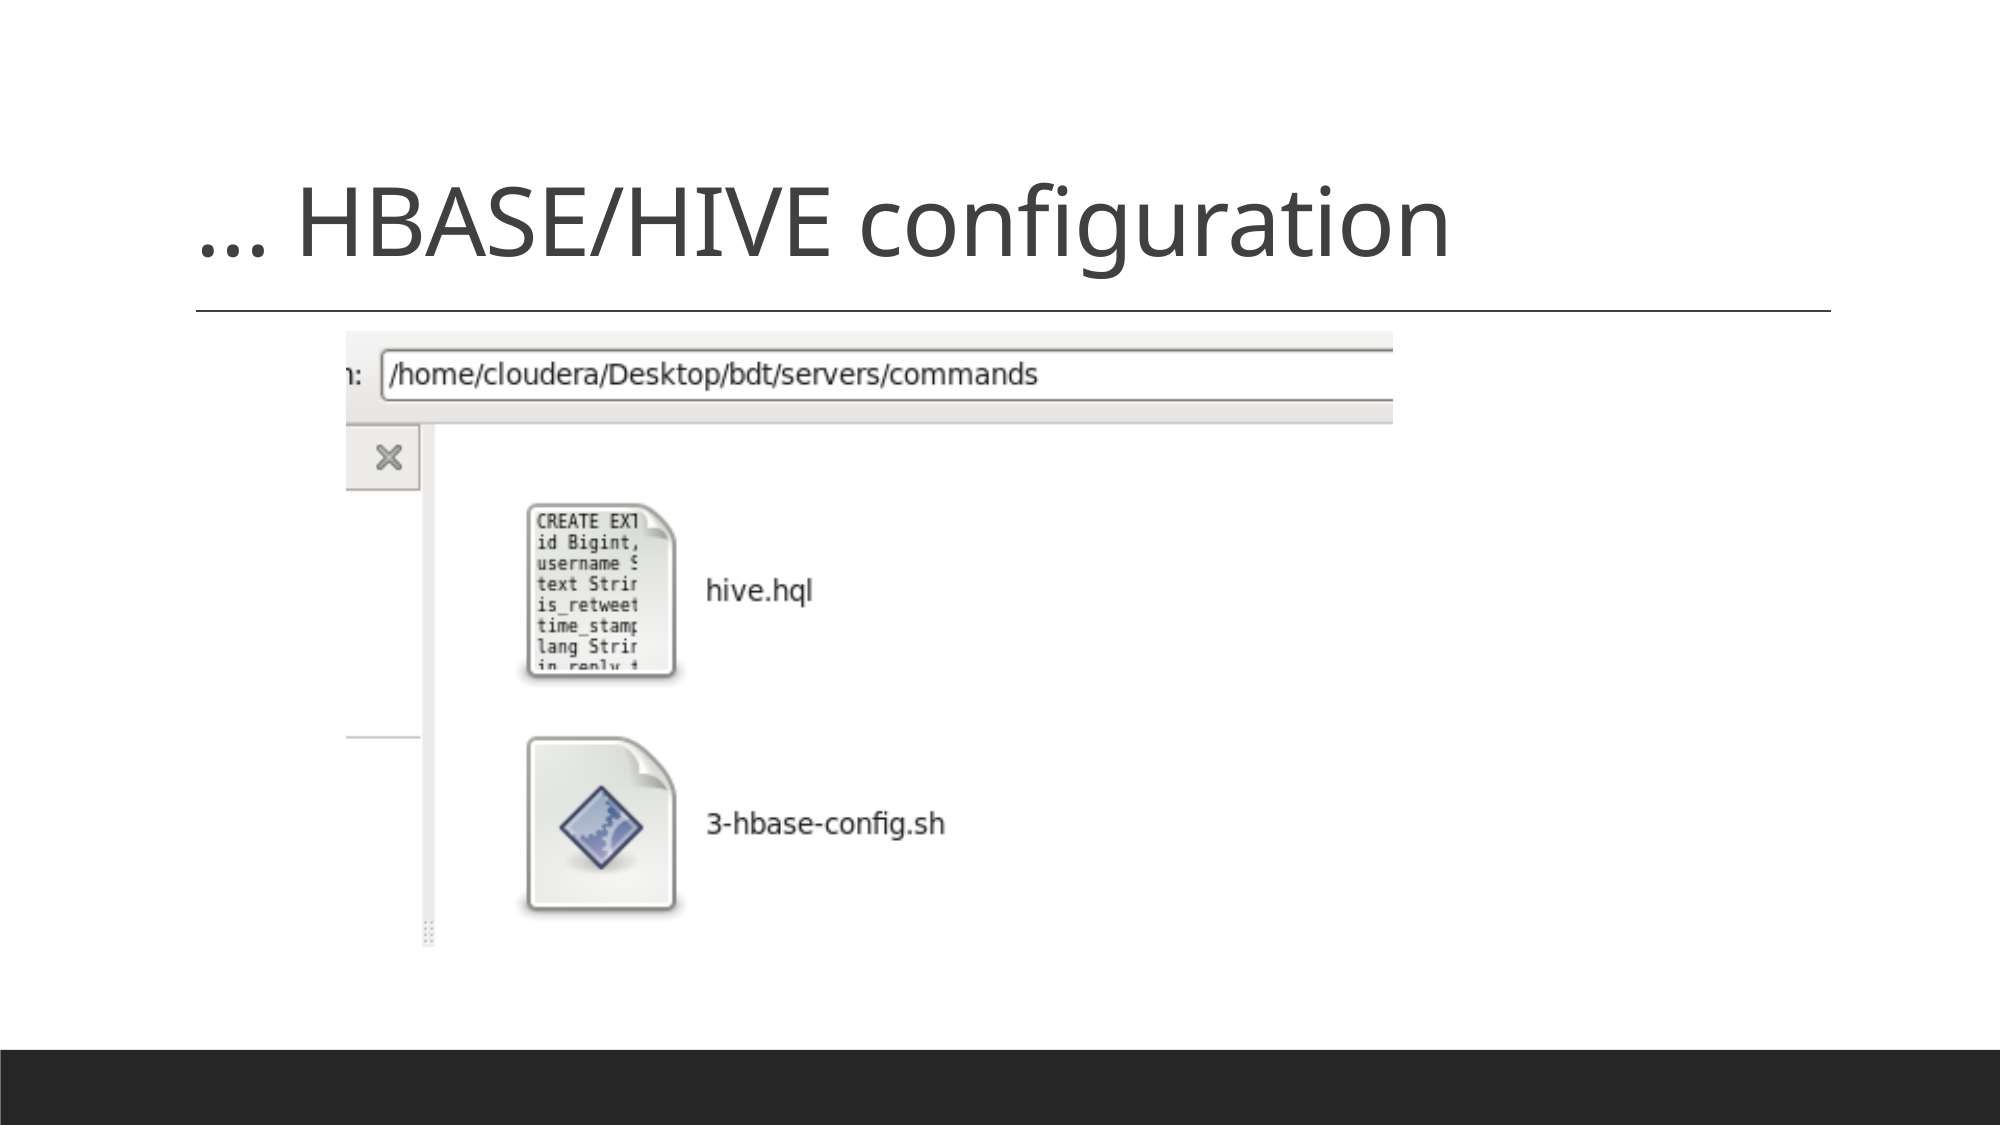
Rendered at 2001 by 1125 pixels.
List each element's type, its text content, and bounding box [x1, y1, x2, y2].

title … HBASE/HIVE configuration [180, 47, 1830, 285]
picture [346, 330, 1394, 948]
